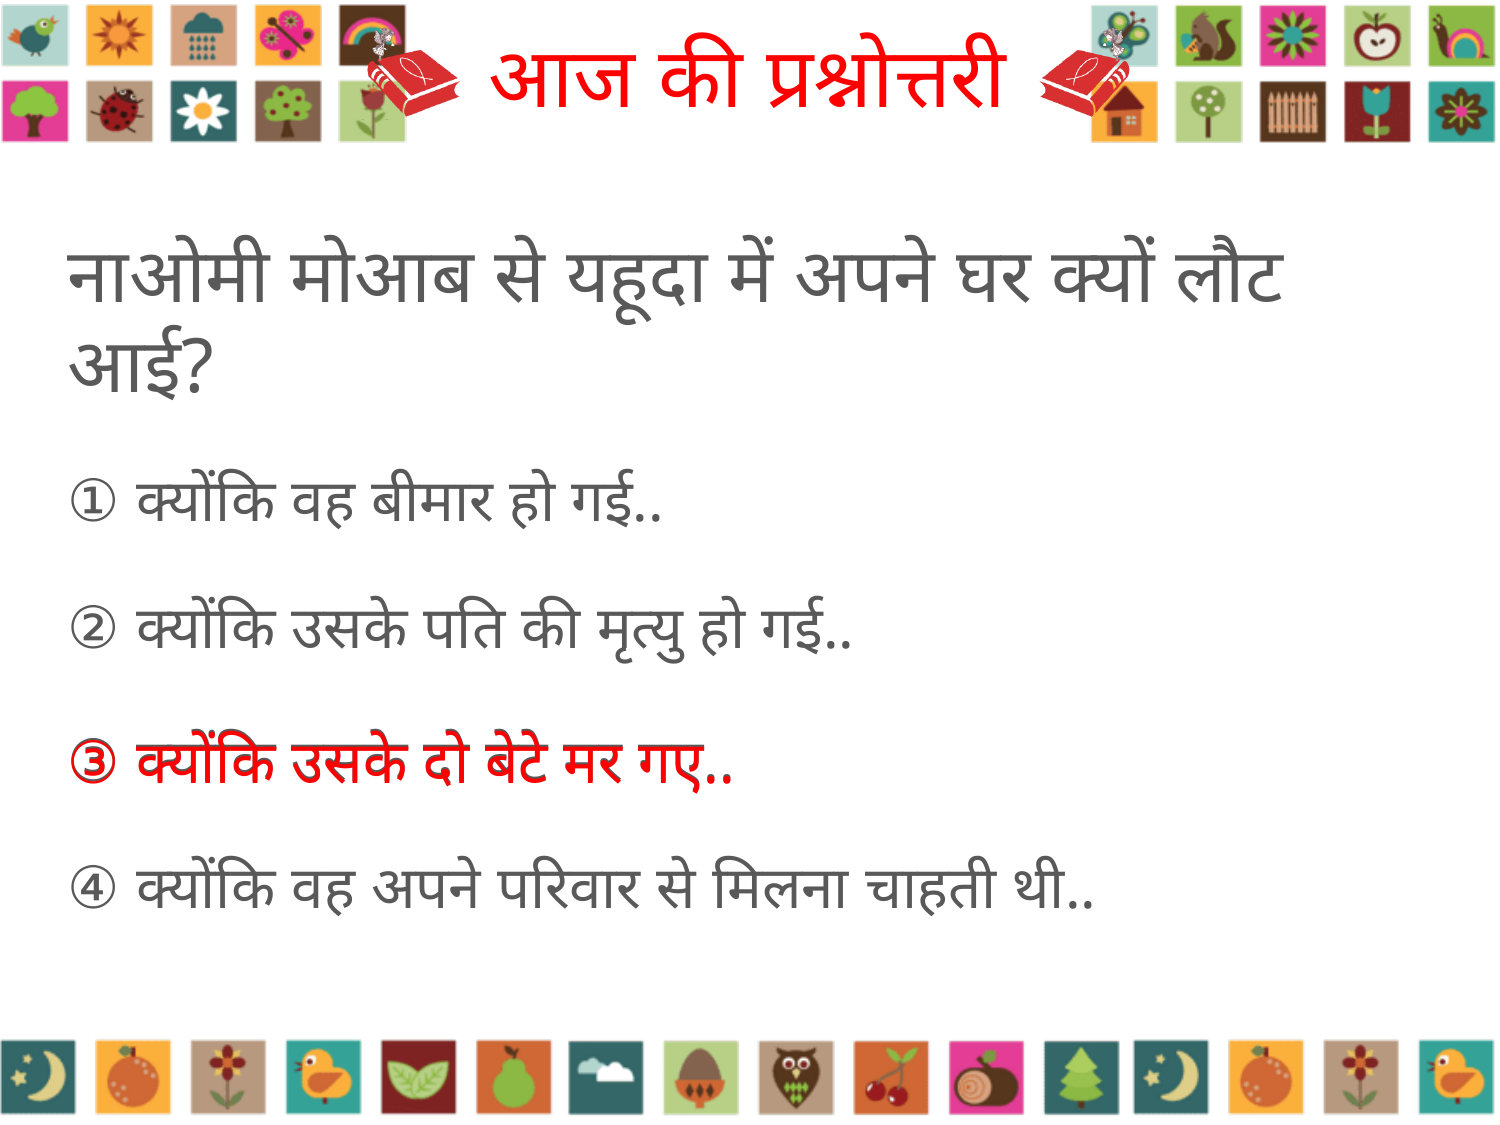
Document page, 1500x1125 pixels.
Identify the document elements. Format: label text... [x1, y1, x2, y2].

text_box नाओमी मोआब से यहूदा में अपने घर क्यों लौट आई? [53, 219, 1436, 415]
text_box ③ क्योंकि उसके दो बेटे मर गए.. [53, 718, 1483, 803]
text_box ④ क्योंकि वह अपने परिवार से मिलना चाहती थी.. [53, 842, 1483, 928]
text_box ② क्योंकि उसके पति की मृत्यु हो गई.. [53, 582, 1436, 668]
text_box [0, 1028, 1500, 1118]
picture [1008, 3, 1500, 150]
text_box आज की प्रश्नोत्तरी [425, 16, 1078, 131]
picture [0, 3, 492, 150]
text_box ① क्योंकि वह बीमार हो गई.. [53, 456, 1436, 541]
